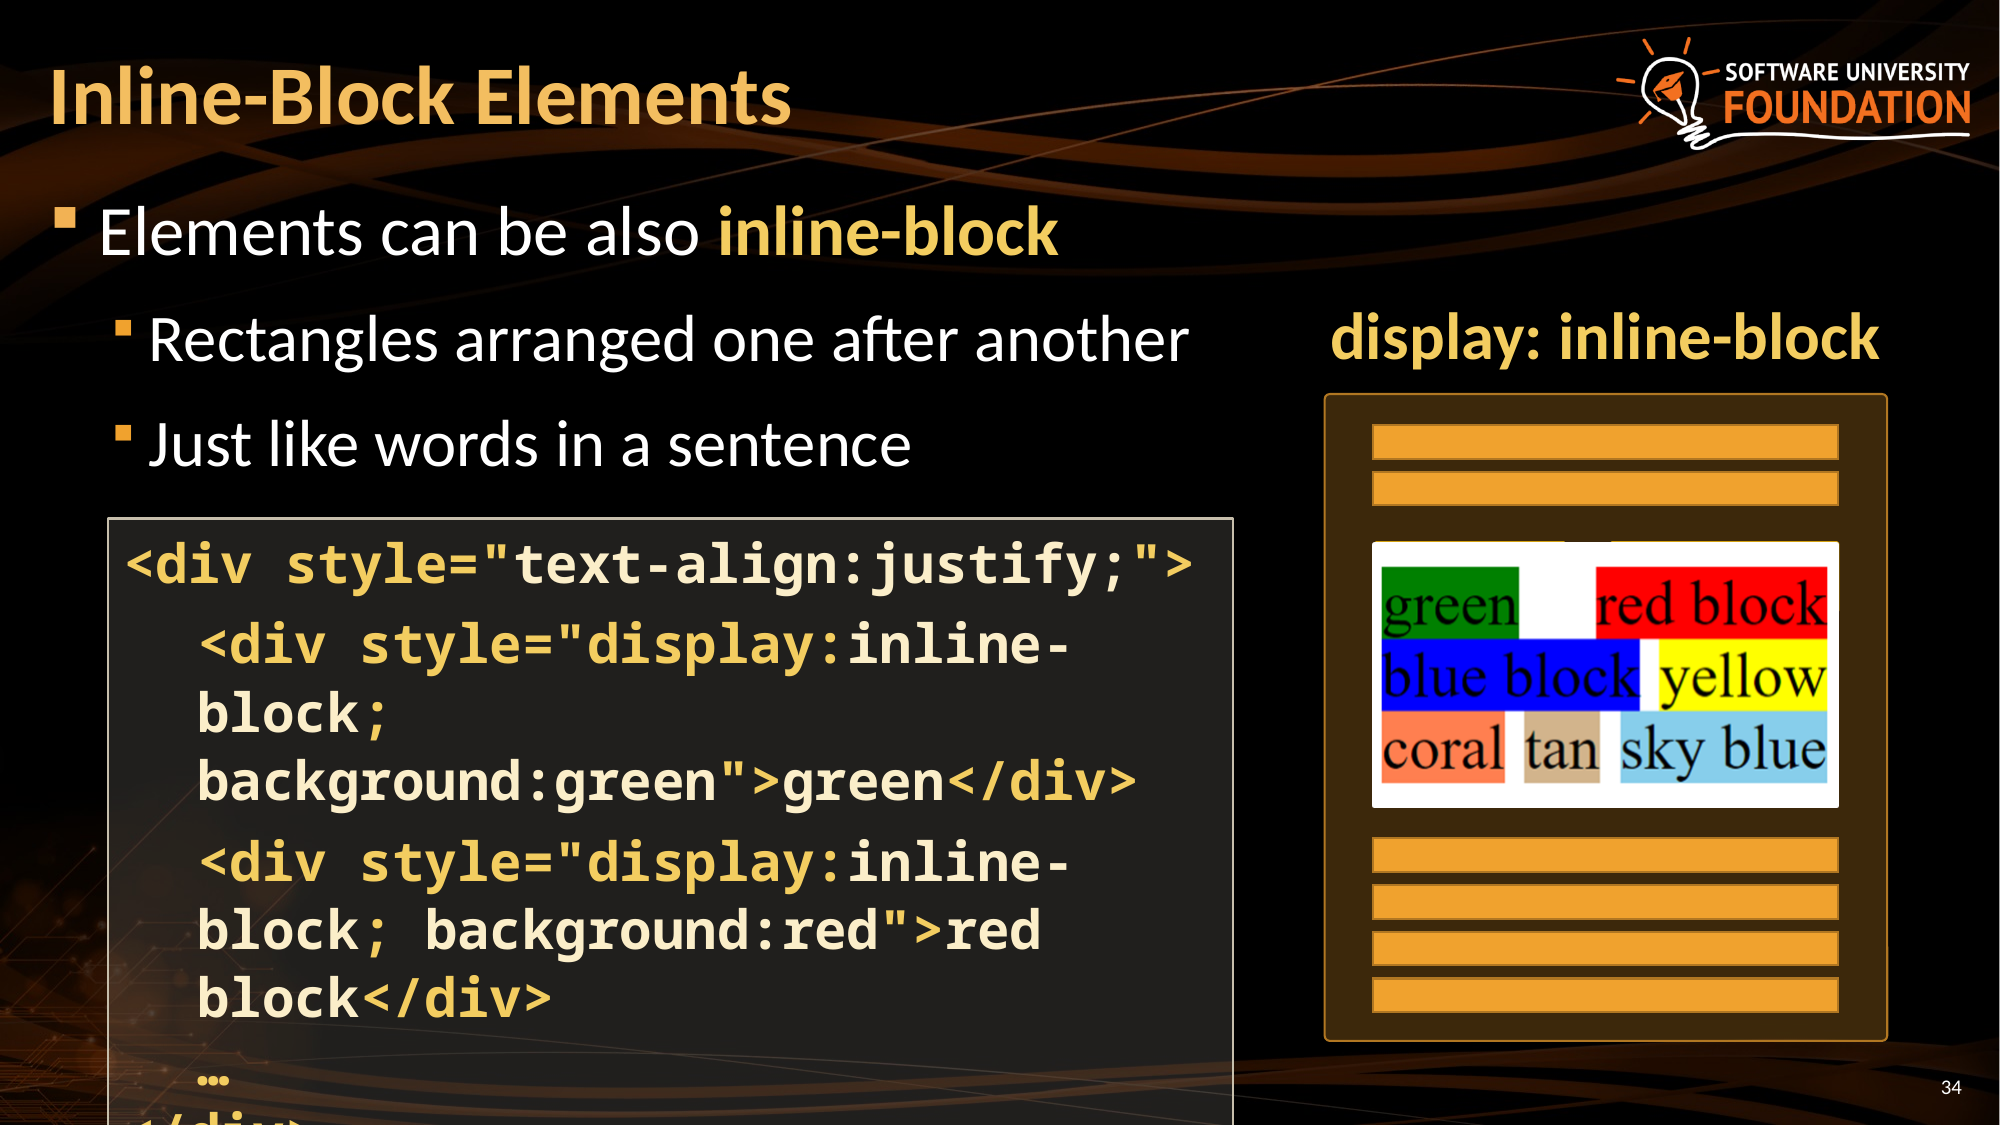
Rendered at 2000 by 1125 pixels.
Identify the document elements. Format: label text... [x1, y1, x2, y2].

text_box display: inline-block [1287, 285, 1925, 380]
text_box [1372, 931, 1839, 966]
text_box [1372, 884, 1839, 920]
picture [0, 0, 2000, 1125]
list Elements can be also inline-block Rectangles arranged one after another Just like words in a sentence [31, 178, 1968, 1093]
text_box [1372, 471, 1839, 506]
title Inline-Block Elements [30, 6, 1602, 189]
text_box [1372, 977, 1839, 1013]
picture [1372, 542, 1839, 808]
text_box [1372, 424, 1839, 460]
slide_number 34 [1897, 1093, 1968, 1103]
text_box [1372, 837, 1839, 873]
text_box <div style="text-align:justify;"> <div style="display:inline-block; background:green">green</div> <div style="display:inline-block; background:red">red block</div> … </div> [108, 518, 1234, 1125]
